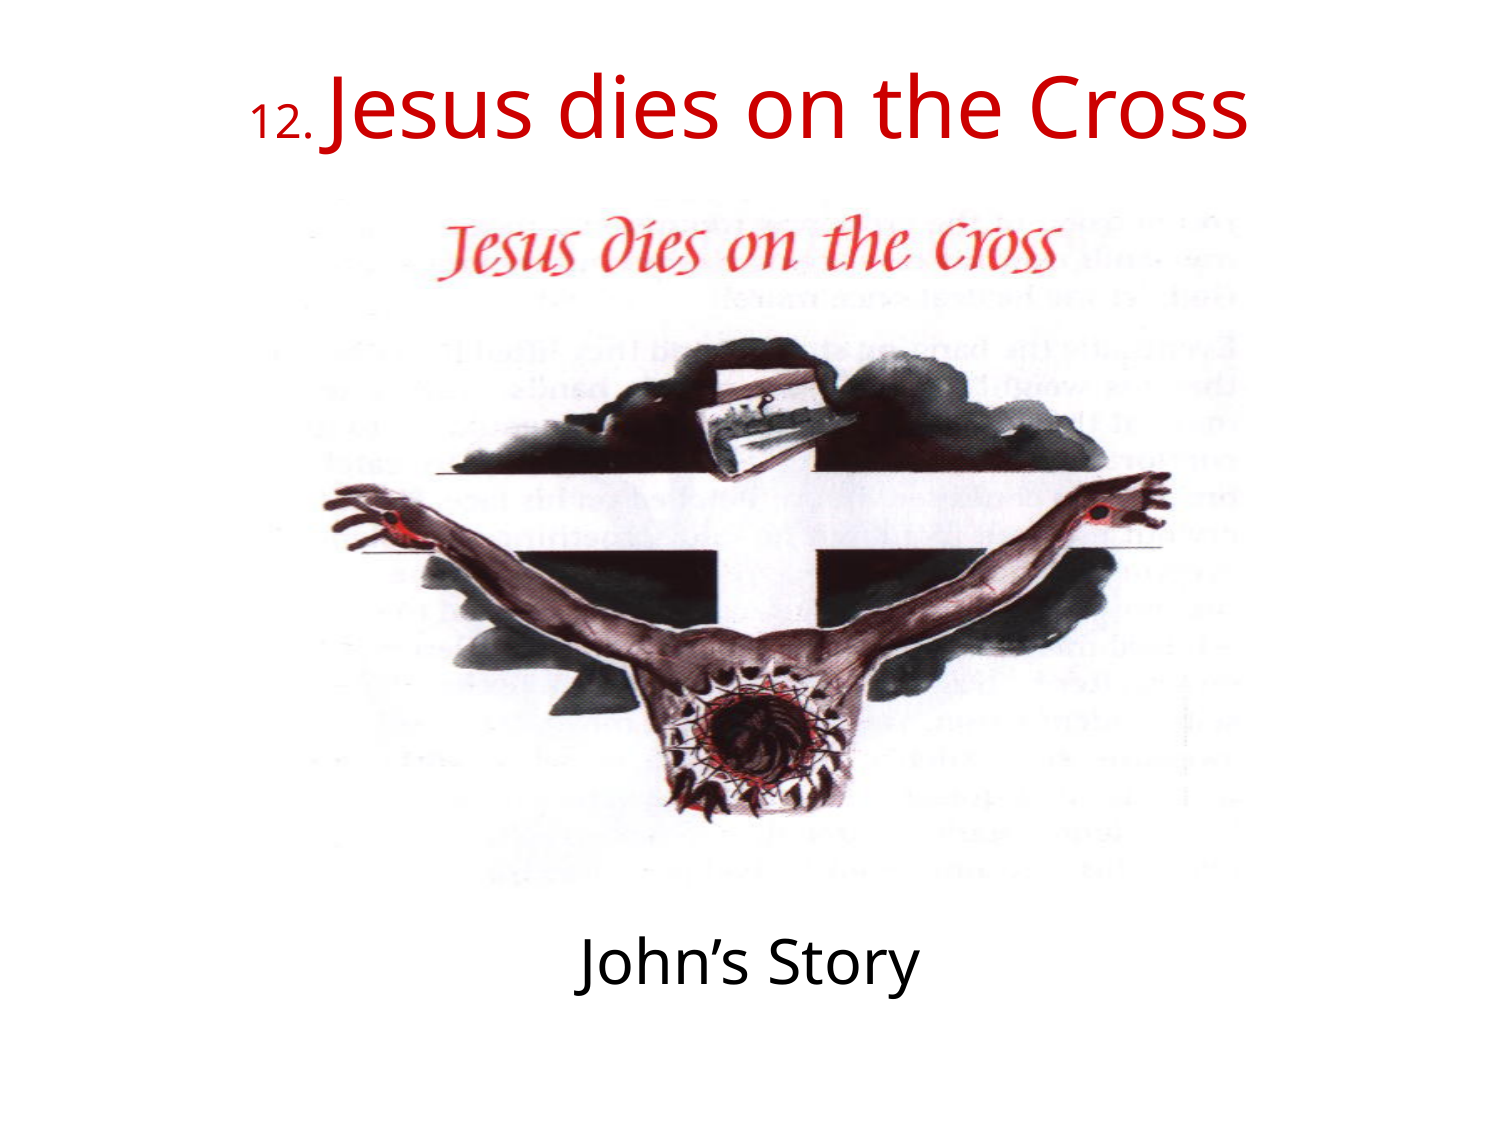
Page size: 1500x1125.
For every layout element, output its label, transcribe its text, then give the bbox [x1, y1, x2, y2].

title 12. Jesus dies on the Cross [75, 45, 1425, 164]
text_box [257, 198, 1249, 891]
list John’s Story [75, 914, 1425, 1005]
